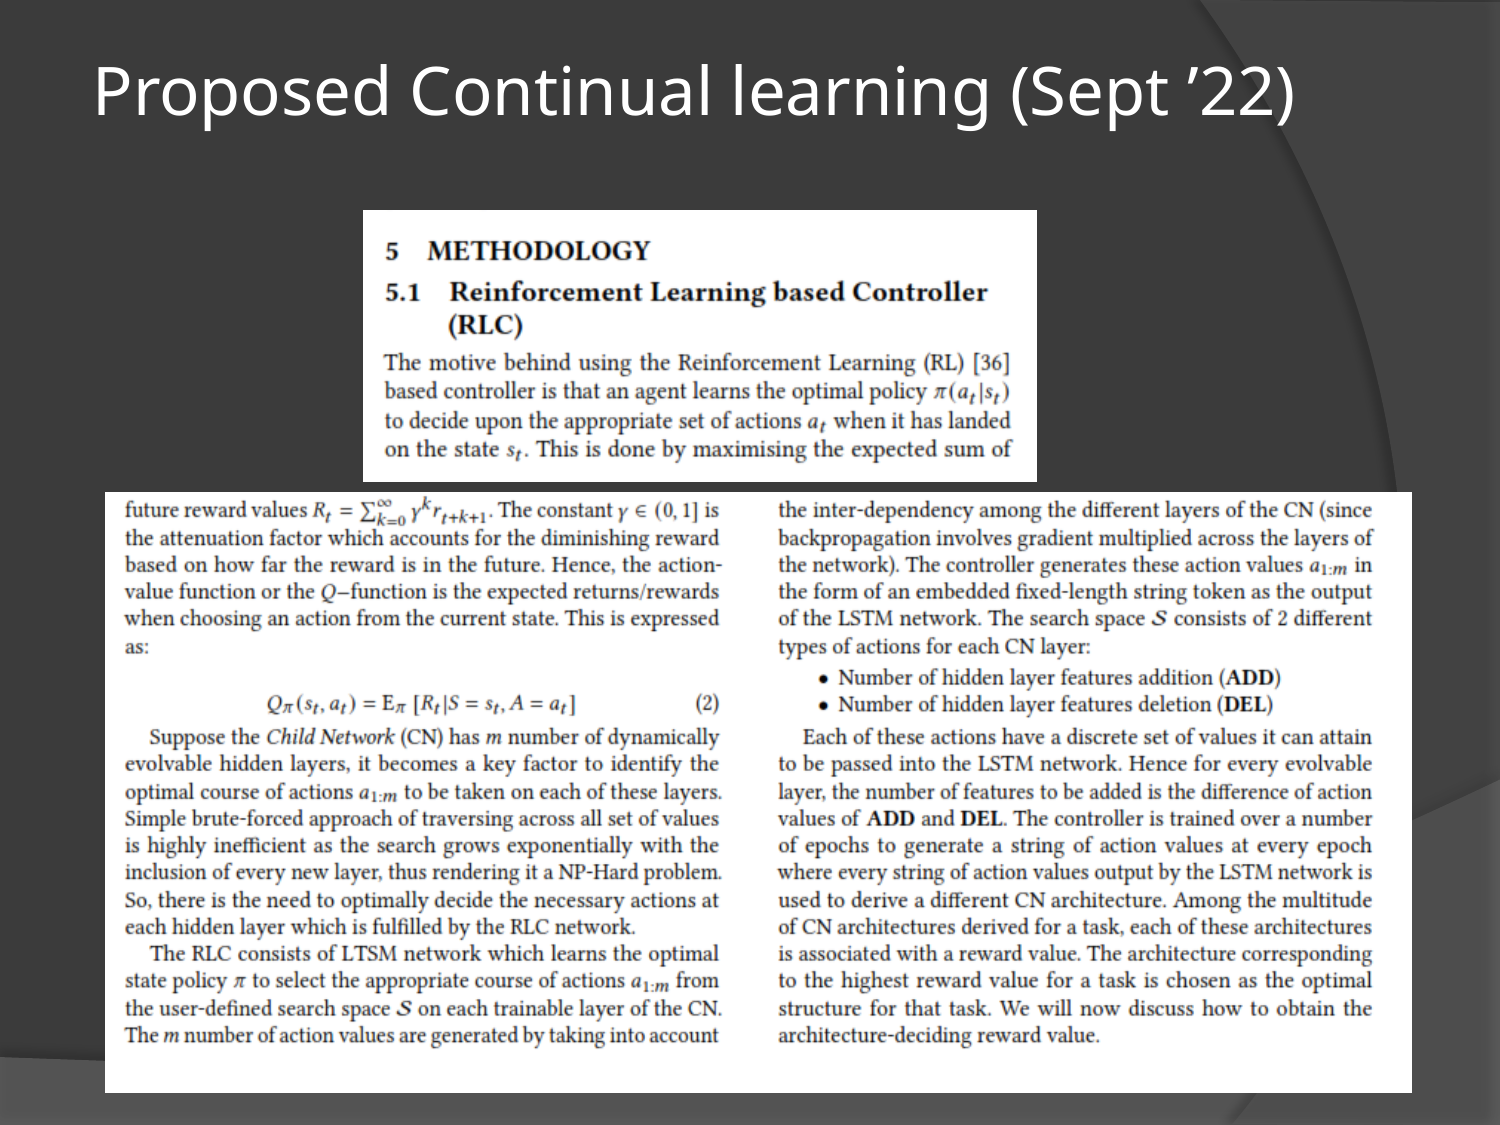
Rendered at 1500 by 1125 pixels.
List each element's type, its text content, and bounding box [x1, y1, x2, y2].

title Proposed Continual learning (Sept ’22) [82, 35, 1307, 223]
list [362, 210, 1037, 481]
picture [105, 491, 1412, 1093]
